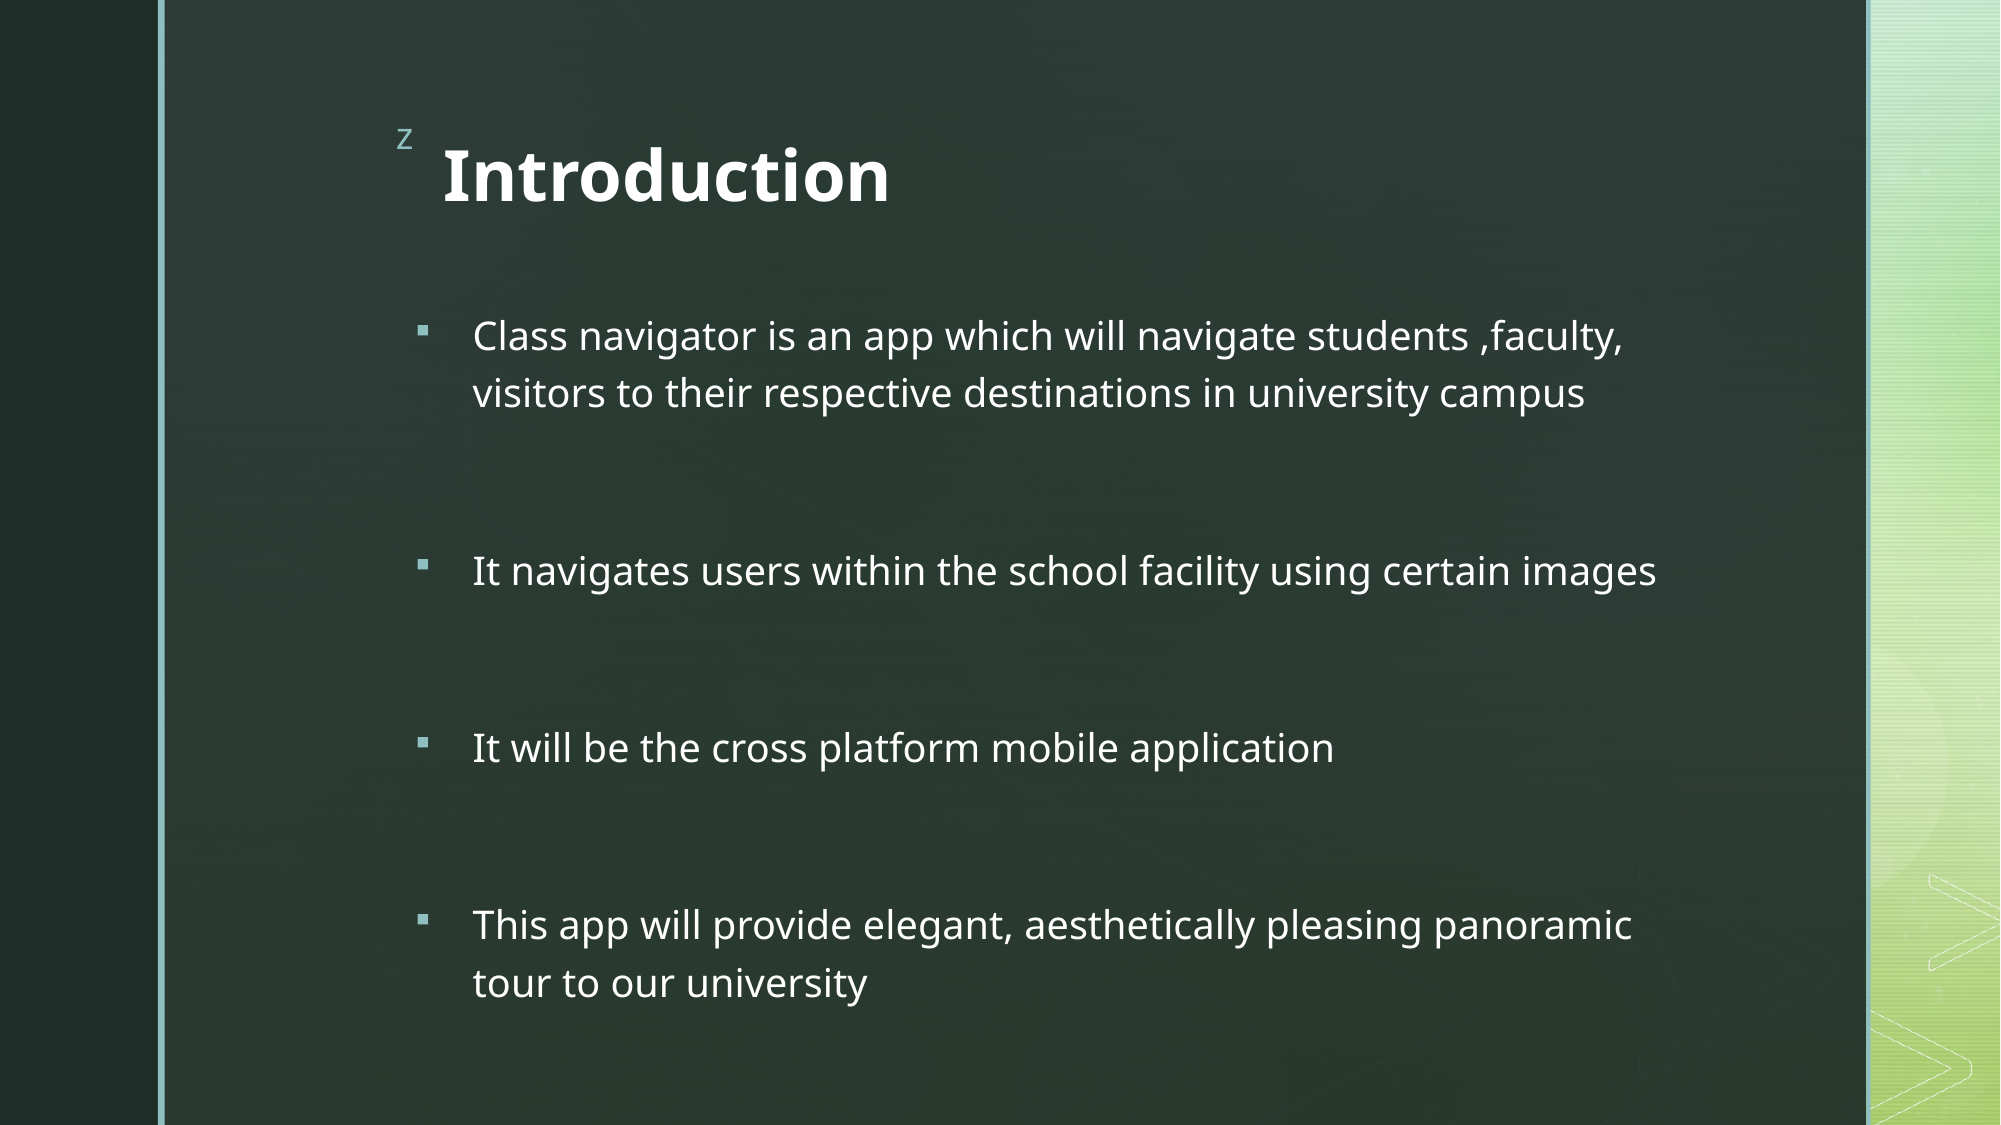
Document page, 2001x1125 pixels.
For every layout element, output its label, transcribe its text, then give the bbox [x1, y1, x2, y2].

list Class navigator is an app which will navigate students ,faculty, visitors to their respective destinations in university campus It navigates users within the school facility using certain images It will be the cross platform mobile application This app will provide elegant, aesthetically pleasing panoramic tour to our university [399, 294, 1679, 1034]
picture [1871, 0, 2001, 1125]
title Introduction [428, 132, 1734, 310]
